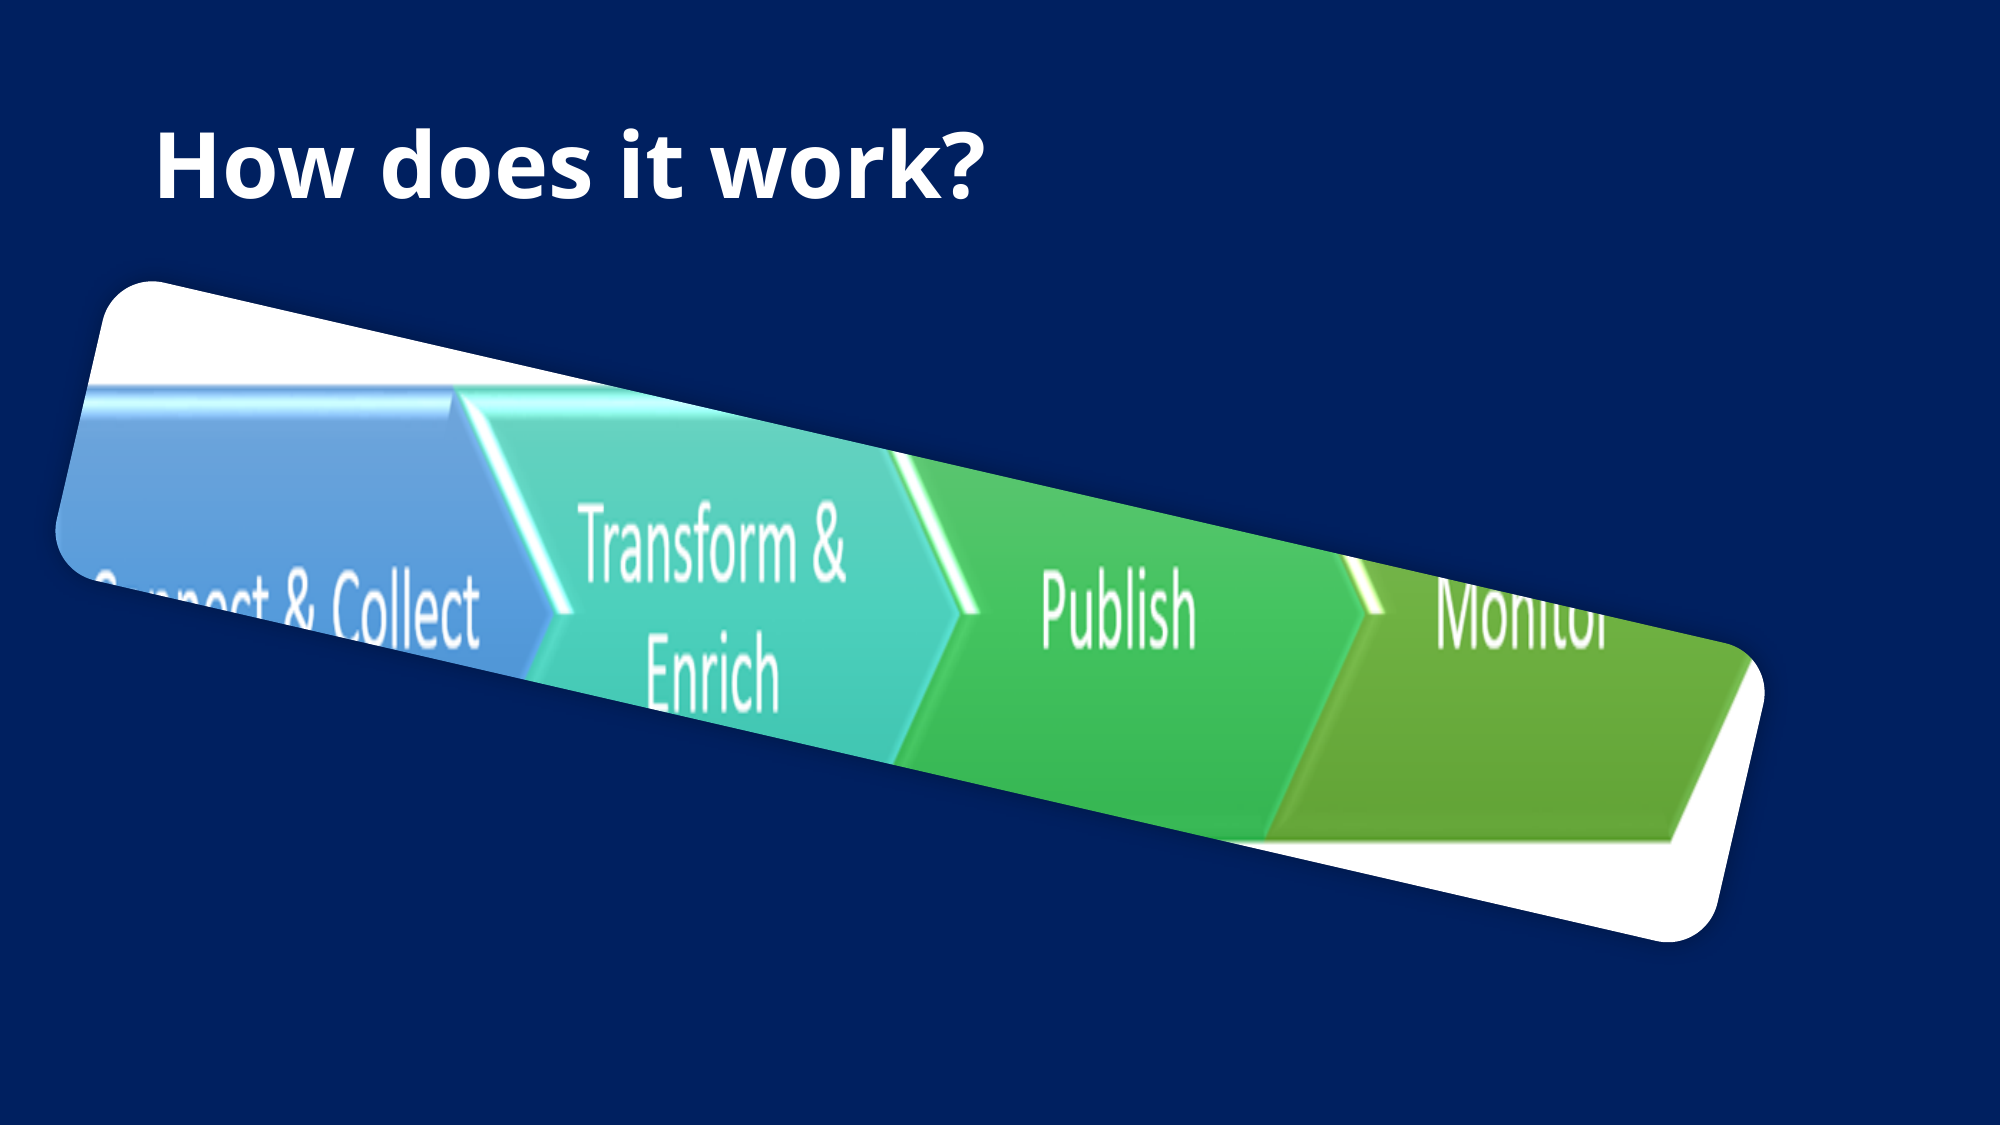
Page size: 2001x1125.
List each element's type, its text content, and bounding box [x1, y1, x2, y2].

title How does it work? [137, 59, 1863, 278]
picture [55, 281, 1765, 943]
